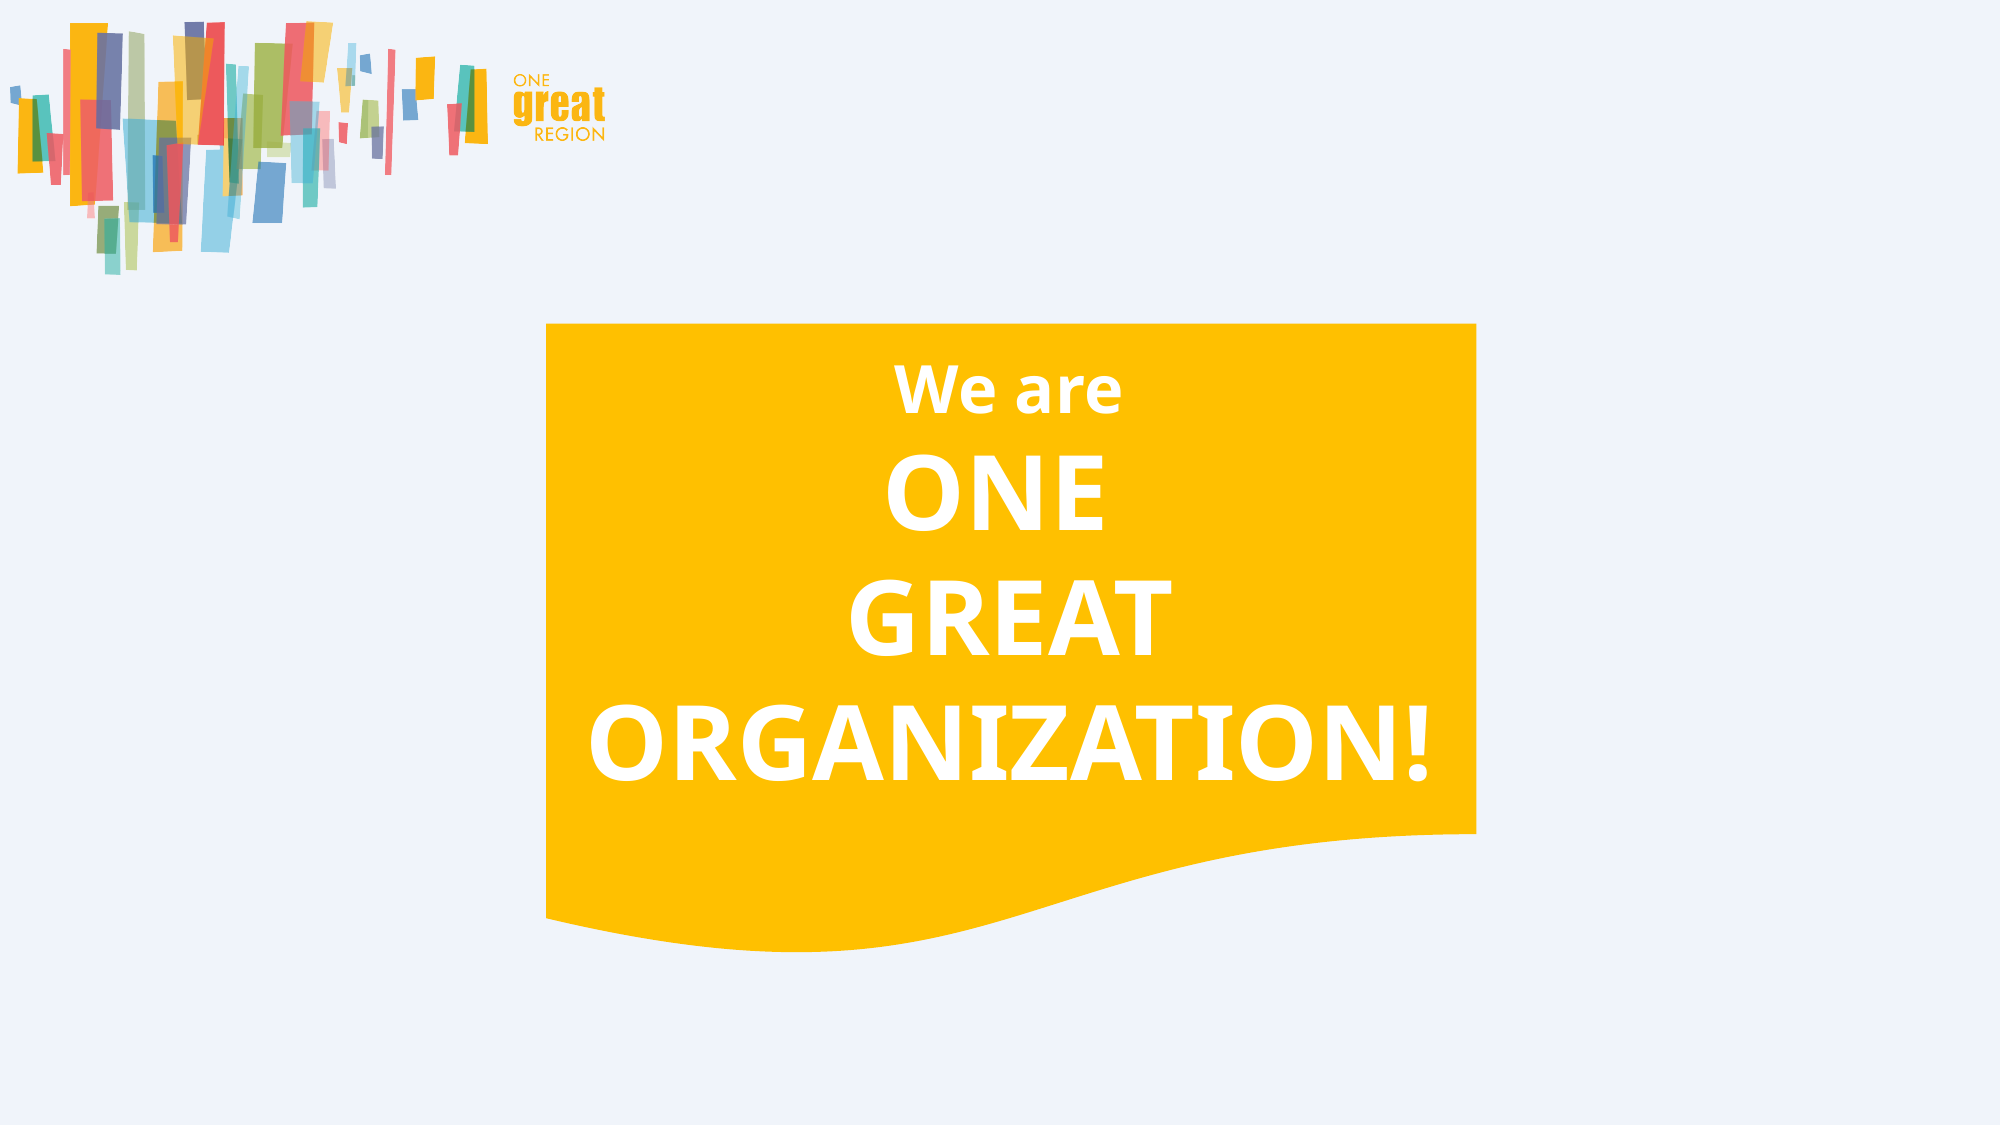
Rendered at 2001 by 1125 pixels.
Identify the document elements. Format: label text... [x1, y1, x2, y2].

text_box [545, 322, 1478, 954]
picture [10, 21, 605, 275]
text_box We are ONE GREAT ORGANIZATION! [544, 339, 1475, 809]
